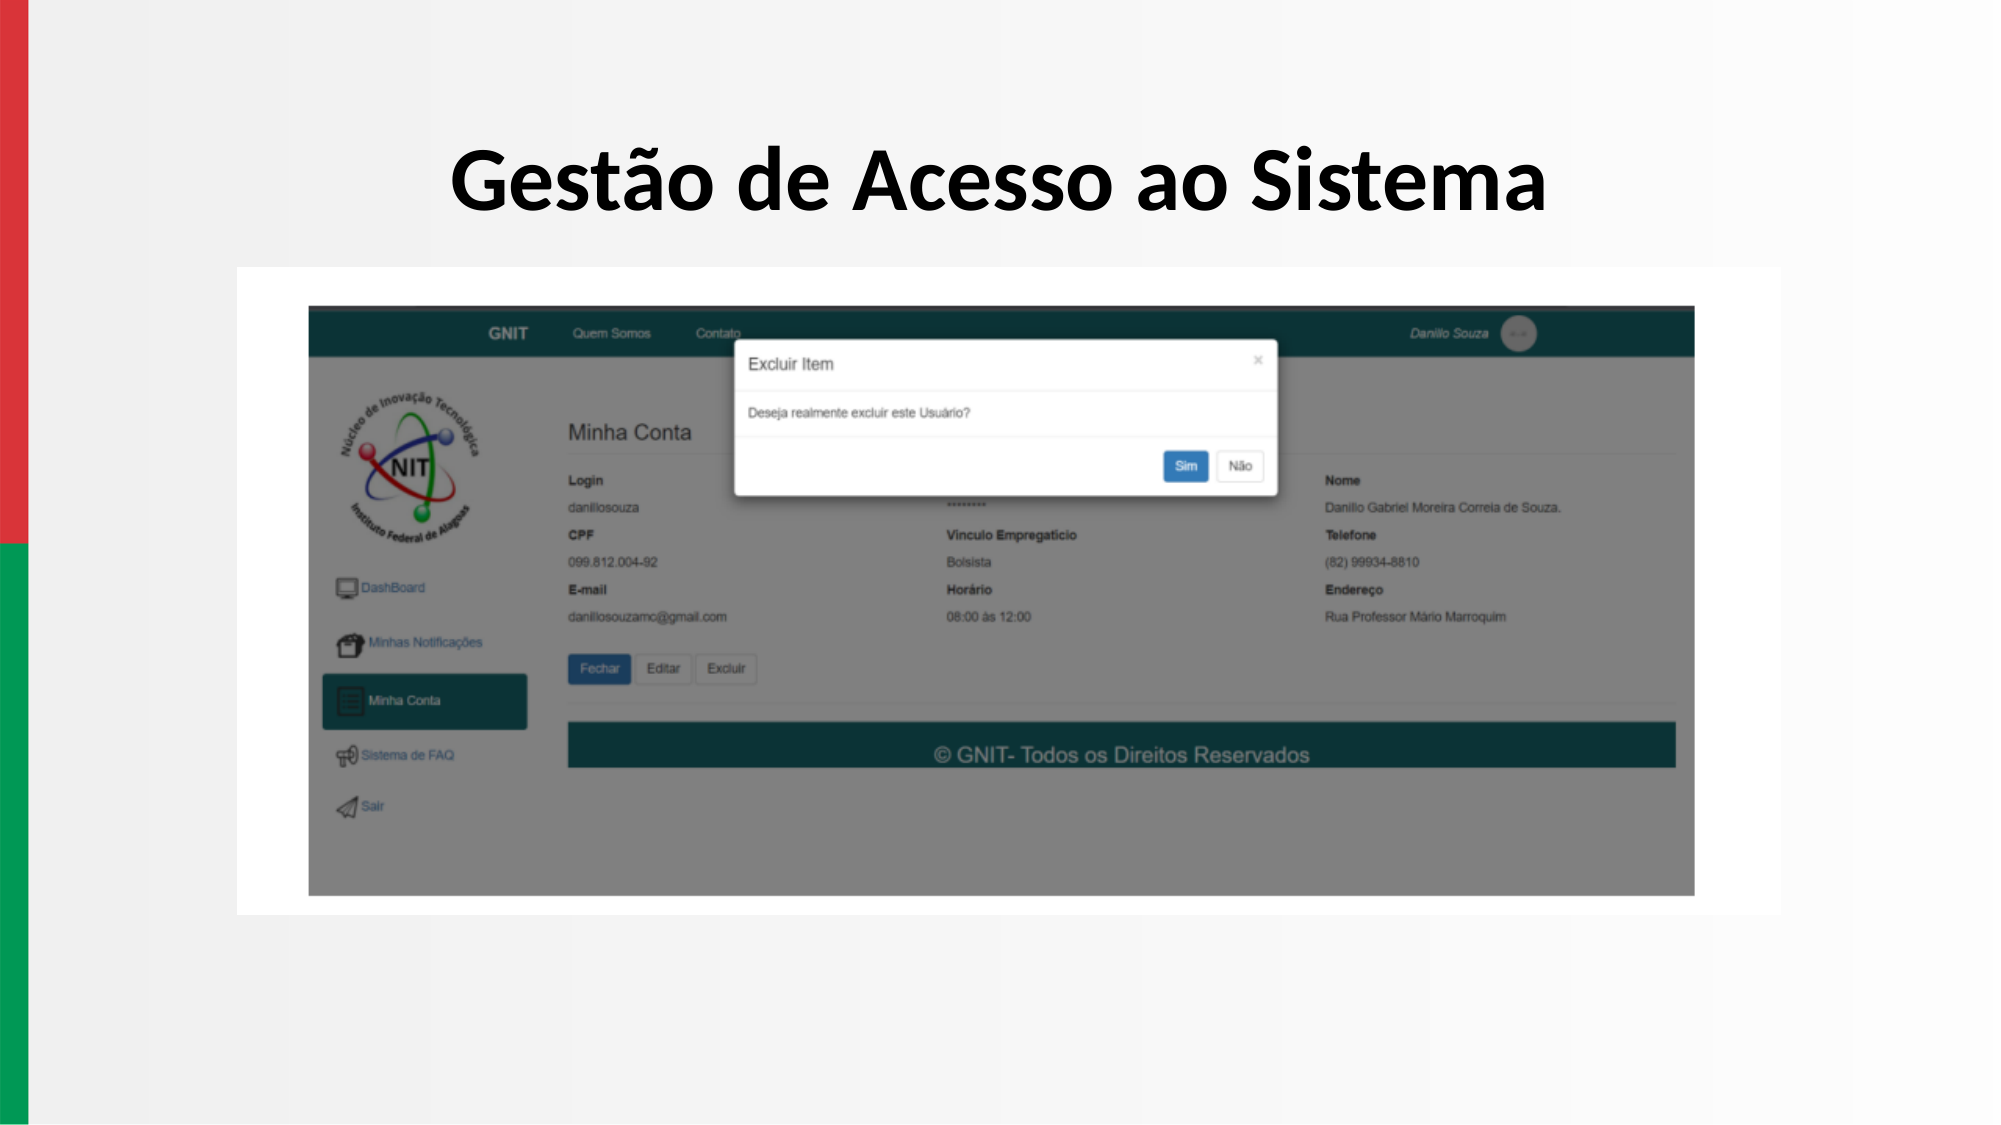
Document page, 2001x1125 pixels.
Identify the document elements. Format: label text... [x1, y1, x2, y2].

picture [0, 0, 2001, 1125]
title Gestão de Acesso ao Sistema [237, 95, 1763, 266]
